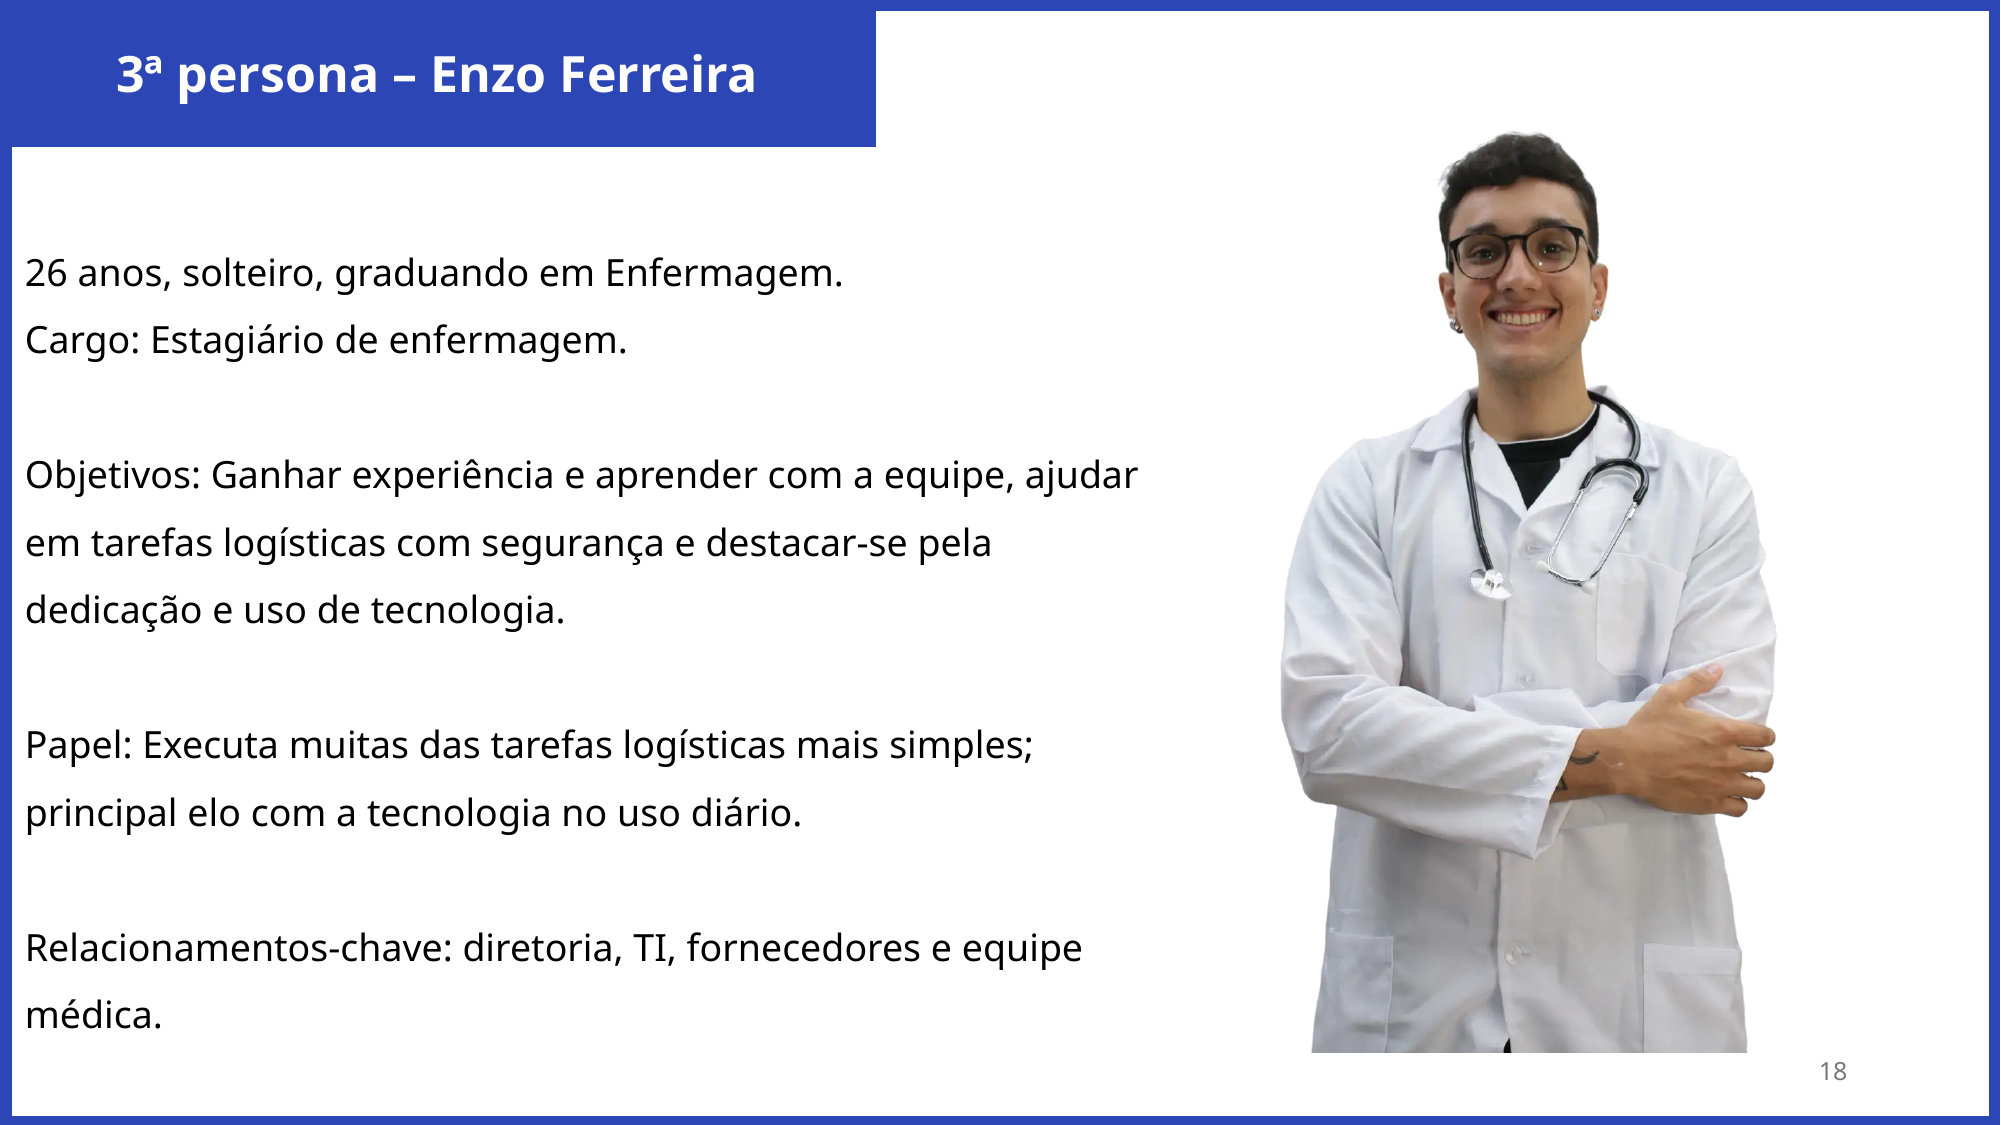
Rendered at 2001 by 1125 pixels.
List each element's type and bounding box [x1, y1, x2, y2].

picture [1161, 115, 1912, 1054]
text_box [0, 0, 2000, 1125]
